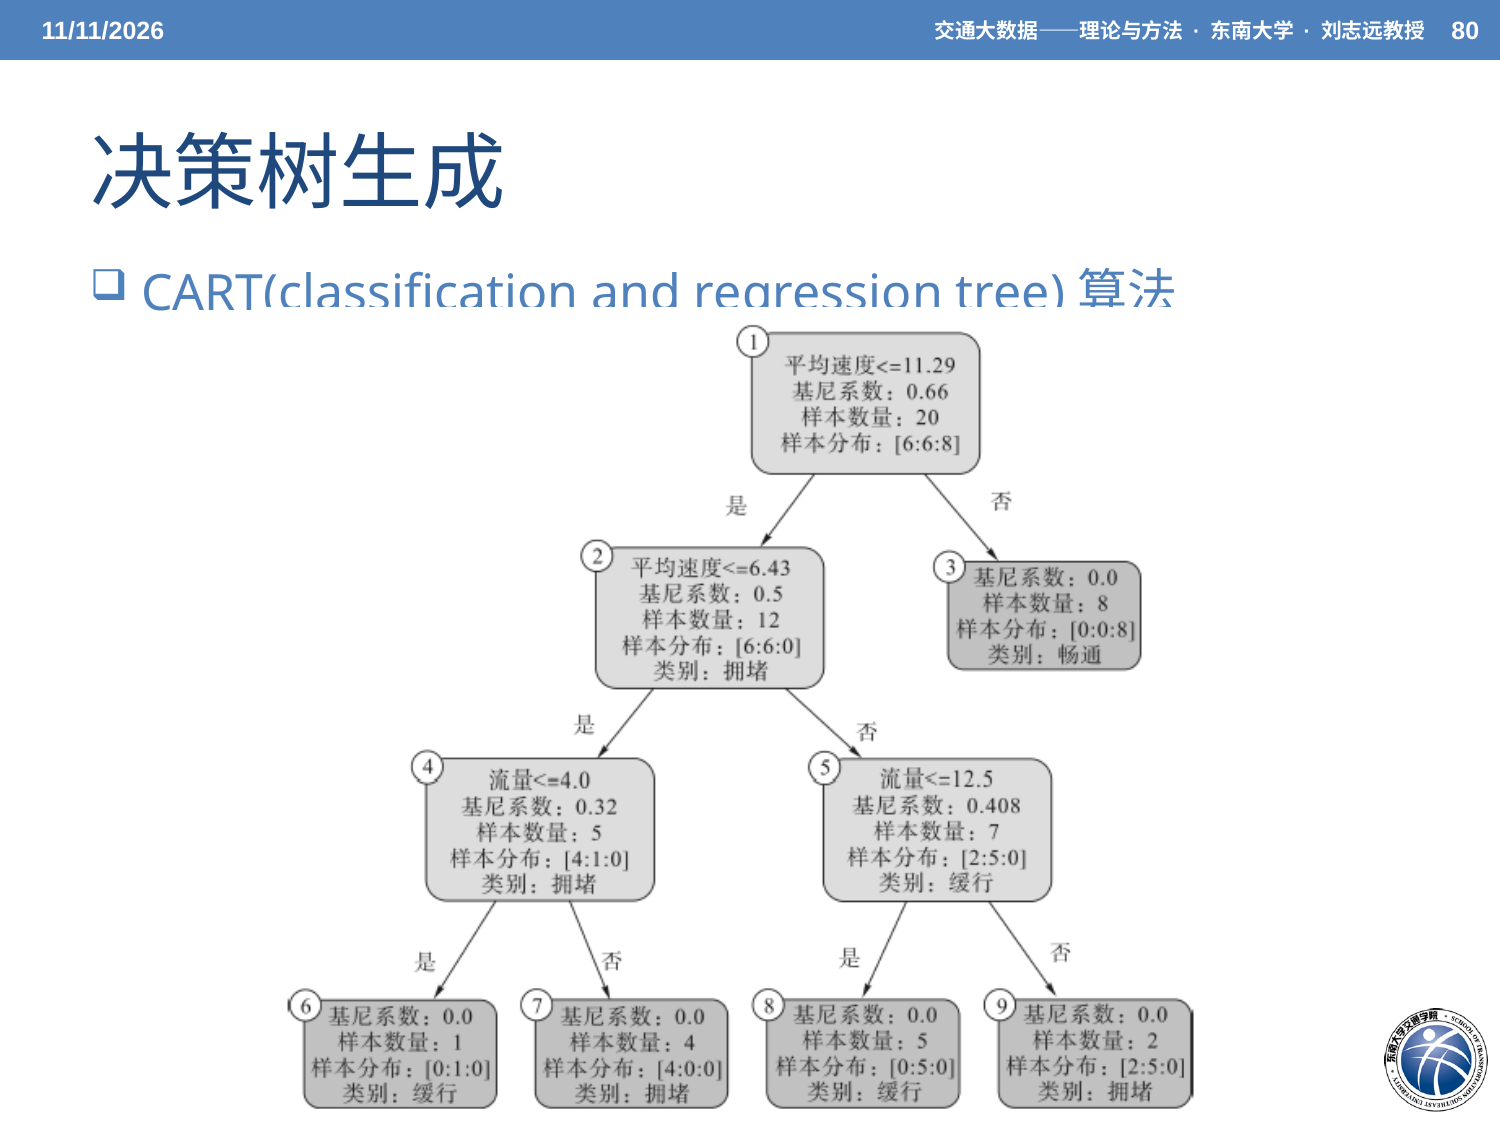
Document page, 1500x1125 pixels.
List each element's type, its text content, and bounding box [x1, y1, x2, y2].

text_box CART(classification and regression tree)算法 [74, 222, 1408, 476]
slide_number 80 [1436, 2, 1500, 58]
footer 交通大数据——理论与方法 · 东南大学 · 刘志远教授 [647, 2, 1436, 58]
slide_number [26, 2, 502, 58]
picture [1384, 1008, 1489, 1112]
title 决策树生成 [75, 87, 1425, 250]
picture [263, 306, 1233, 1123]
